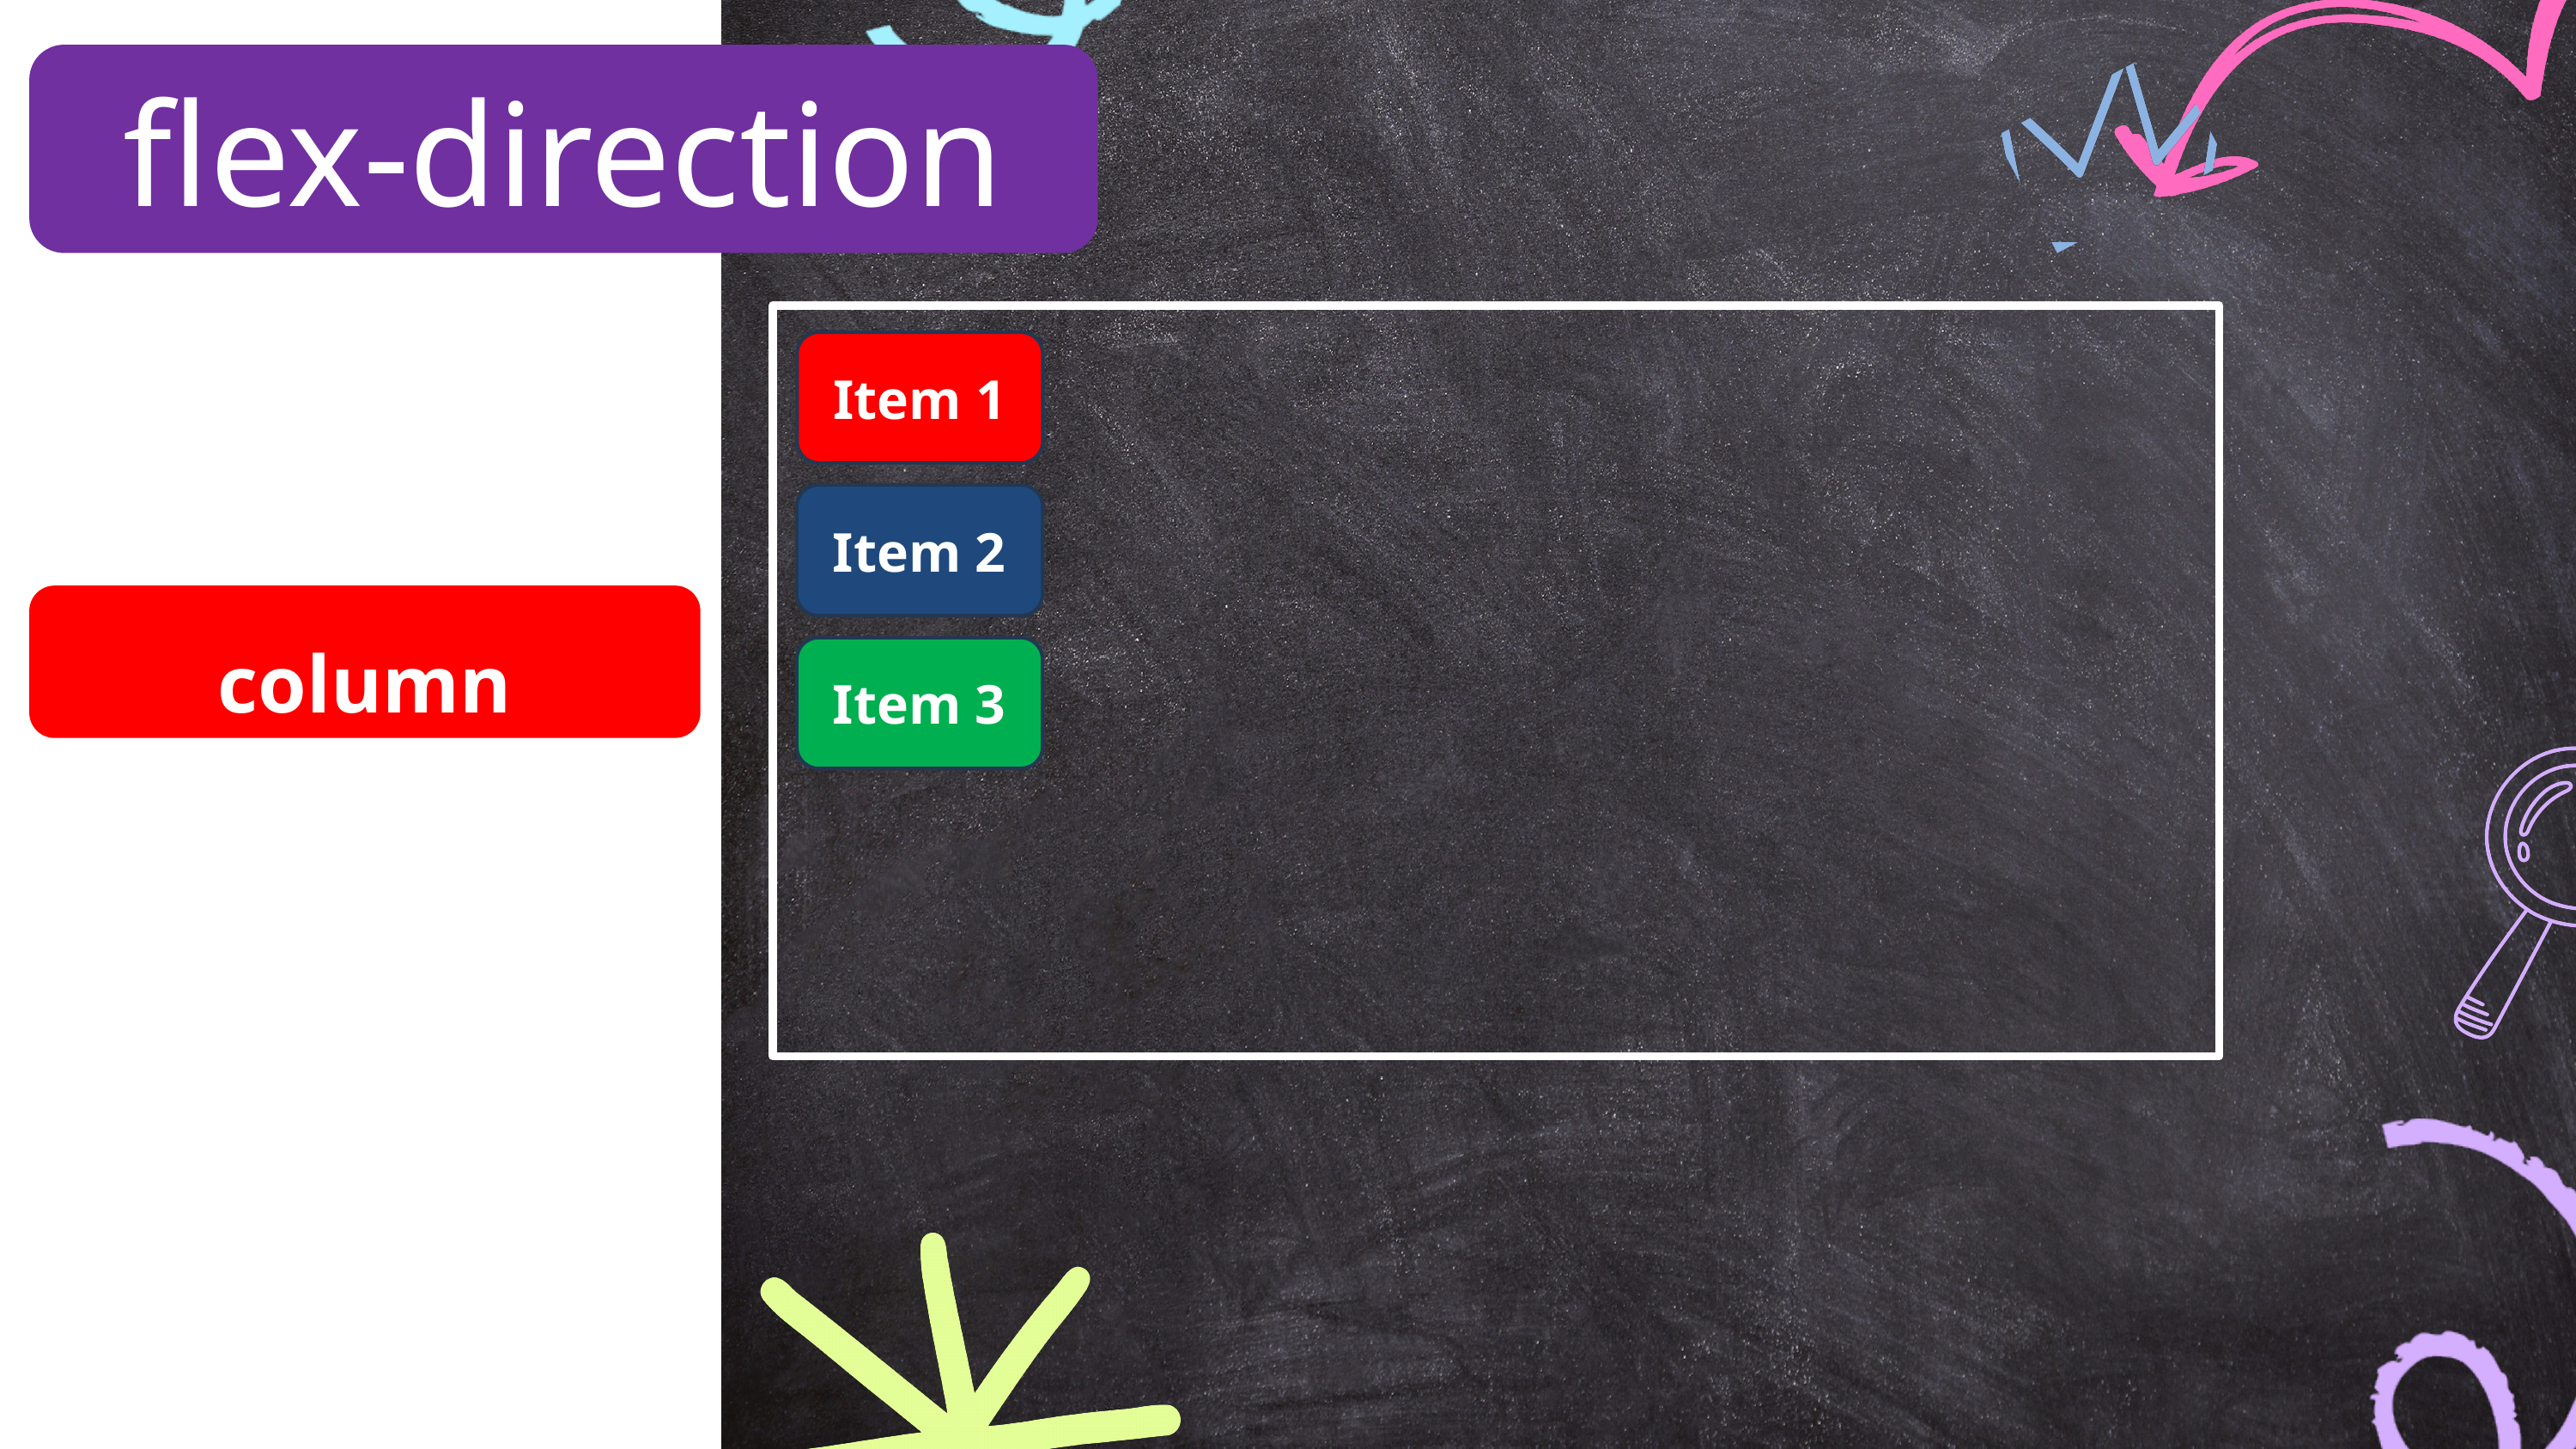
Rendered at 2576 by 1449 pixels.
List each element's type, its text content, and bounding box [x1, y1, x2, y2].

text_box row row-reverse column column-reverse [0, 297, 992, 877]
text_box [724, 1231, 1187, 1449]
text_box [2111, 0, 2576, 197]
text_box [2453, 745, 2576, 1040]
text_box [721, 0, 2576, 1449]
text_box [2299, 1119, 2576, 1449]
text_box [771, 304, 2221, 1058]
text_box [1995, 45, 2227, 253]
text_box [865, 0, 1187, 96]
text_box flex-direction [27, 42, 1100, 255]
